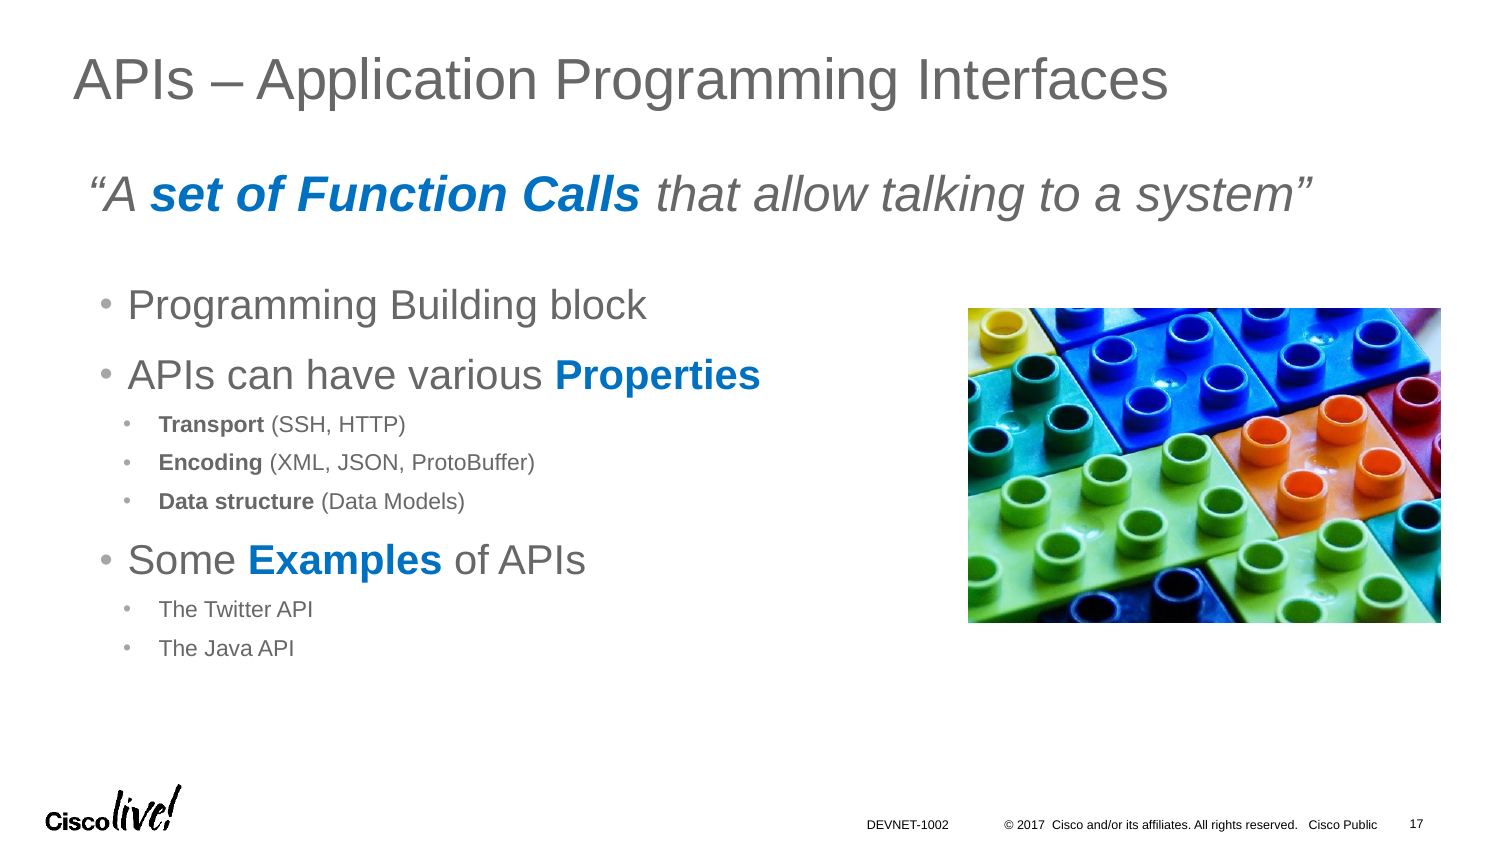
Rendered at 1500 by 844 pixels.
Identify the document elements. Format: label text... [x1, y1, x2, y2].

picture [968, 308, 1441, 623]
footer DEVNET-1002 [856, 336, 975, 838]
slide_number 17 [1379, 801, 1439, 844]
text_box Programming Building block APIs can have various Properties Transport (SSH, HTTP) Encoding (XML, JSON, ProtoBuffer) Data structure (Data Models) Some Examples of APIs The Twitter API The Java API [84, 273, 982, 747]
text_box “A set of Function Calls that allow talking to a system” [58, 153, 1342, 229]
picture [45, 784, 182, 835]
text_box APIs – Application Programming Interfaces [62, 44, 1465, 118]
